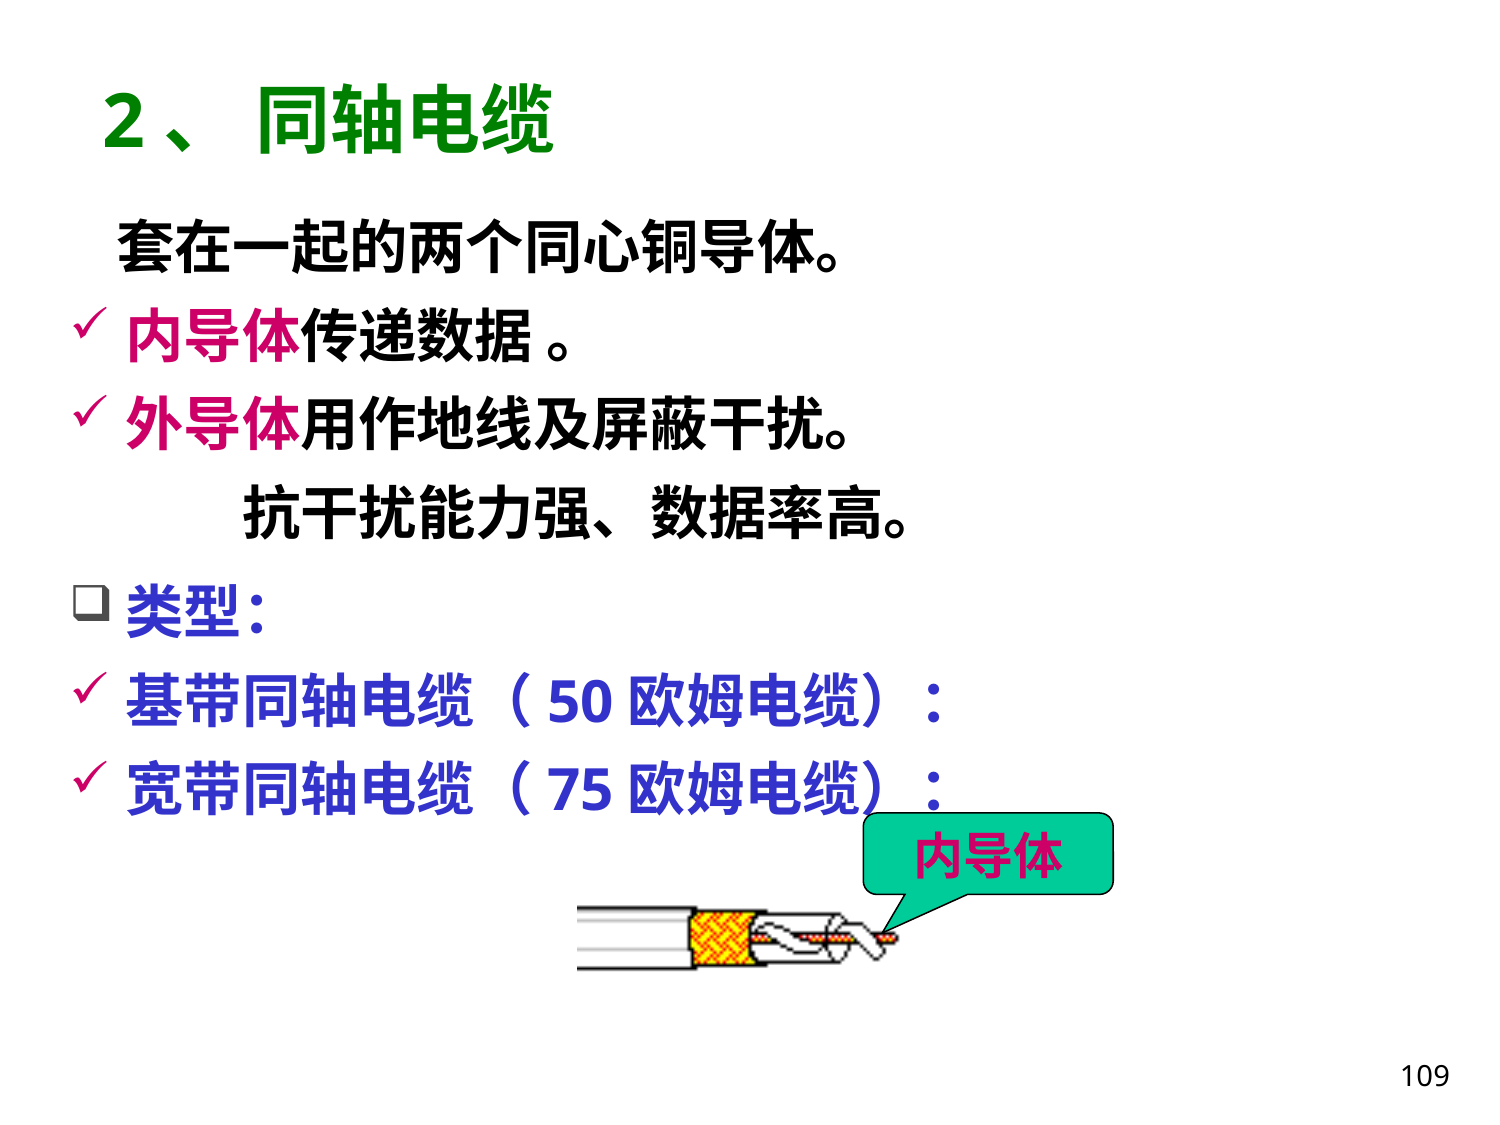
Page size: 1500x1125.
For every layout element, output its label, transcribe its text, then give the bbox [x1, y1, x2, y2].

picture [577, 853, 989, 1032]
text_box 内导体 [863, 812, 1114, 895]
title 2、 同轴电缆 [87, 38, 1363, 195]
slide_number 109 [1362, 1050, 1466, 1125]
list 套在一起的两个同心铜导体。 内导体传递数据 。 外导体用作地线及屏蔽干扰。 抗干扰能力强、数据率高。 类型： 基带同轴电缆（50欧姆电缆）： 宽带同轴电缆（75欧姆电缆）： [54, 195, 1422, 813]
